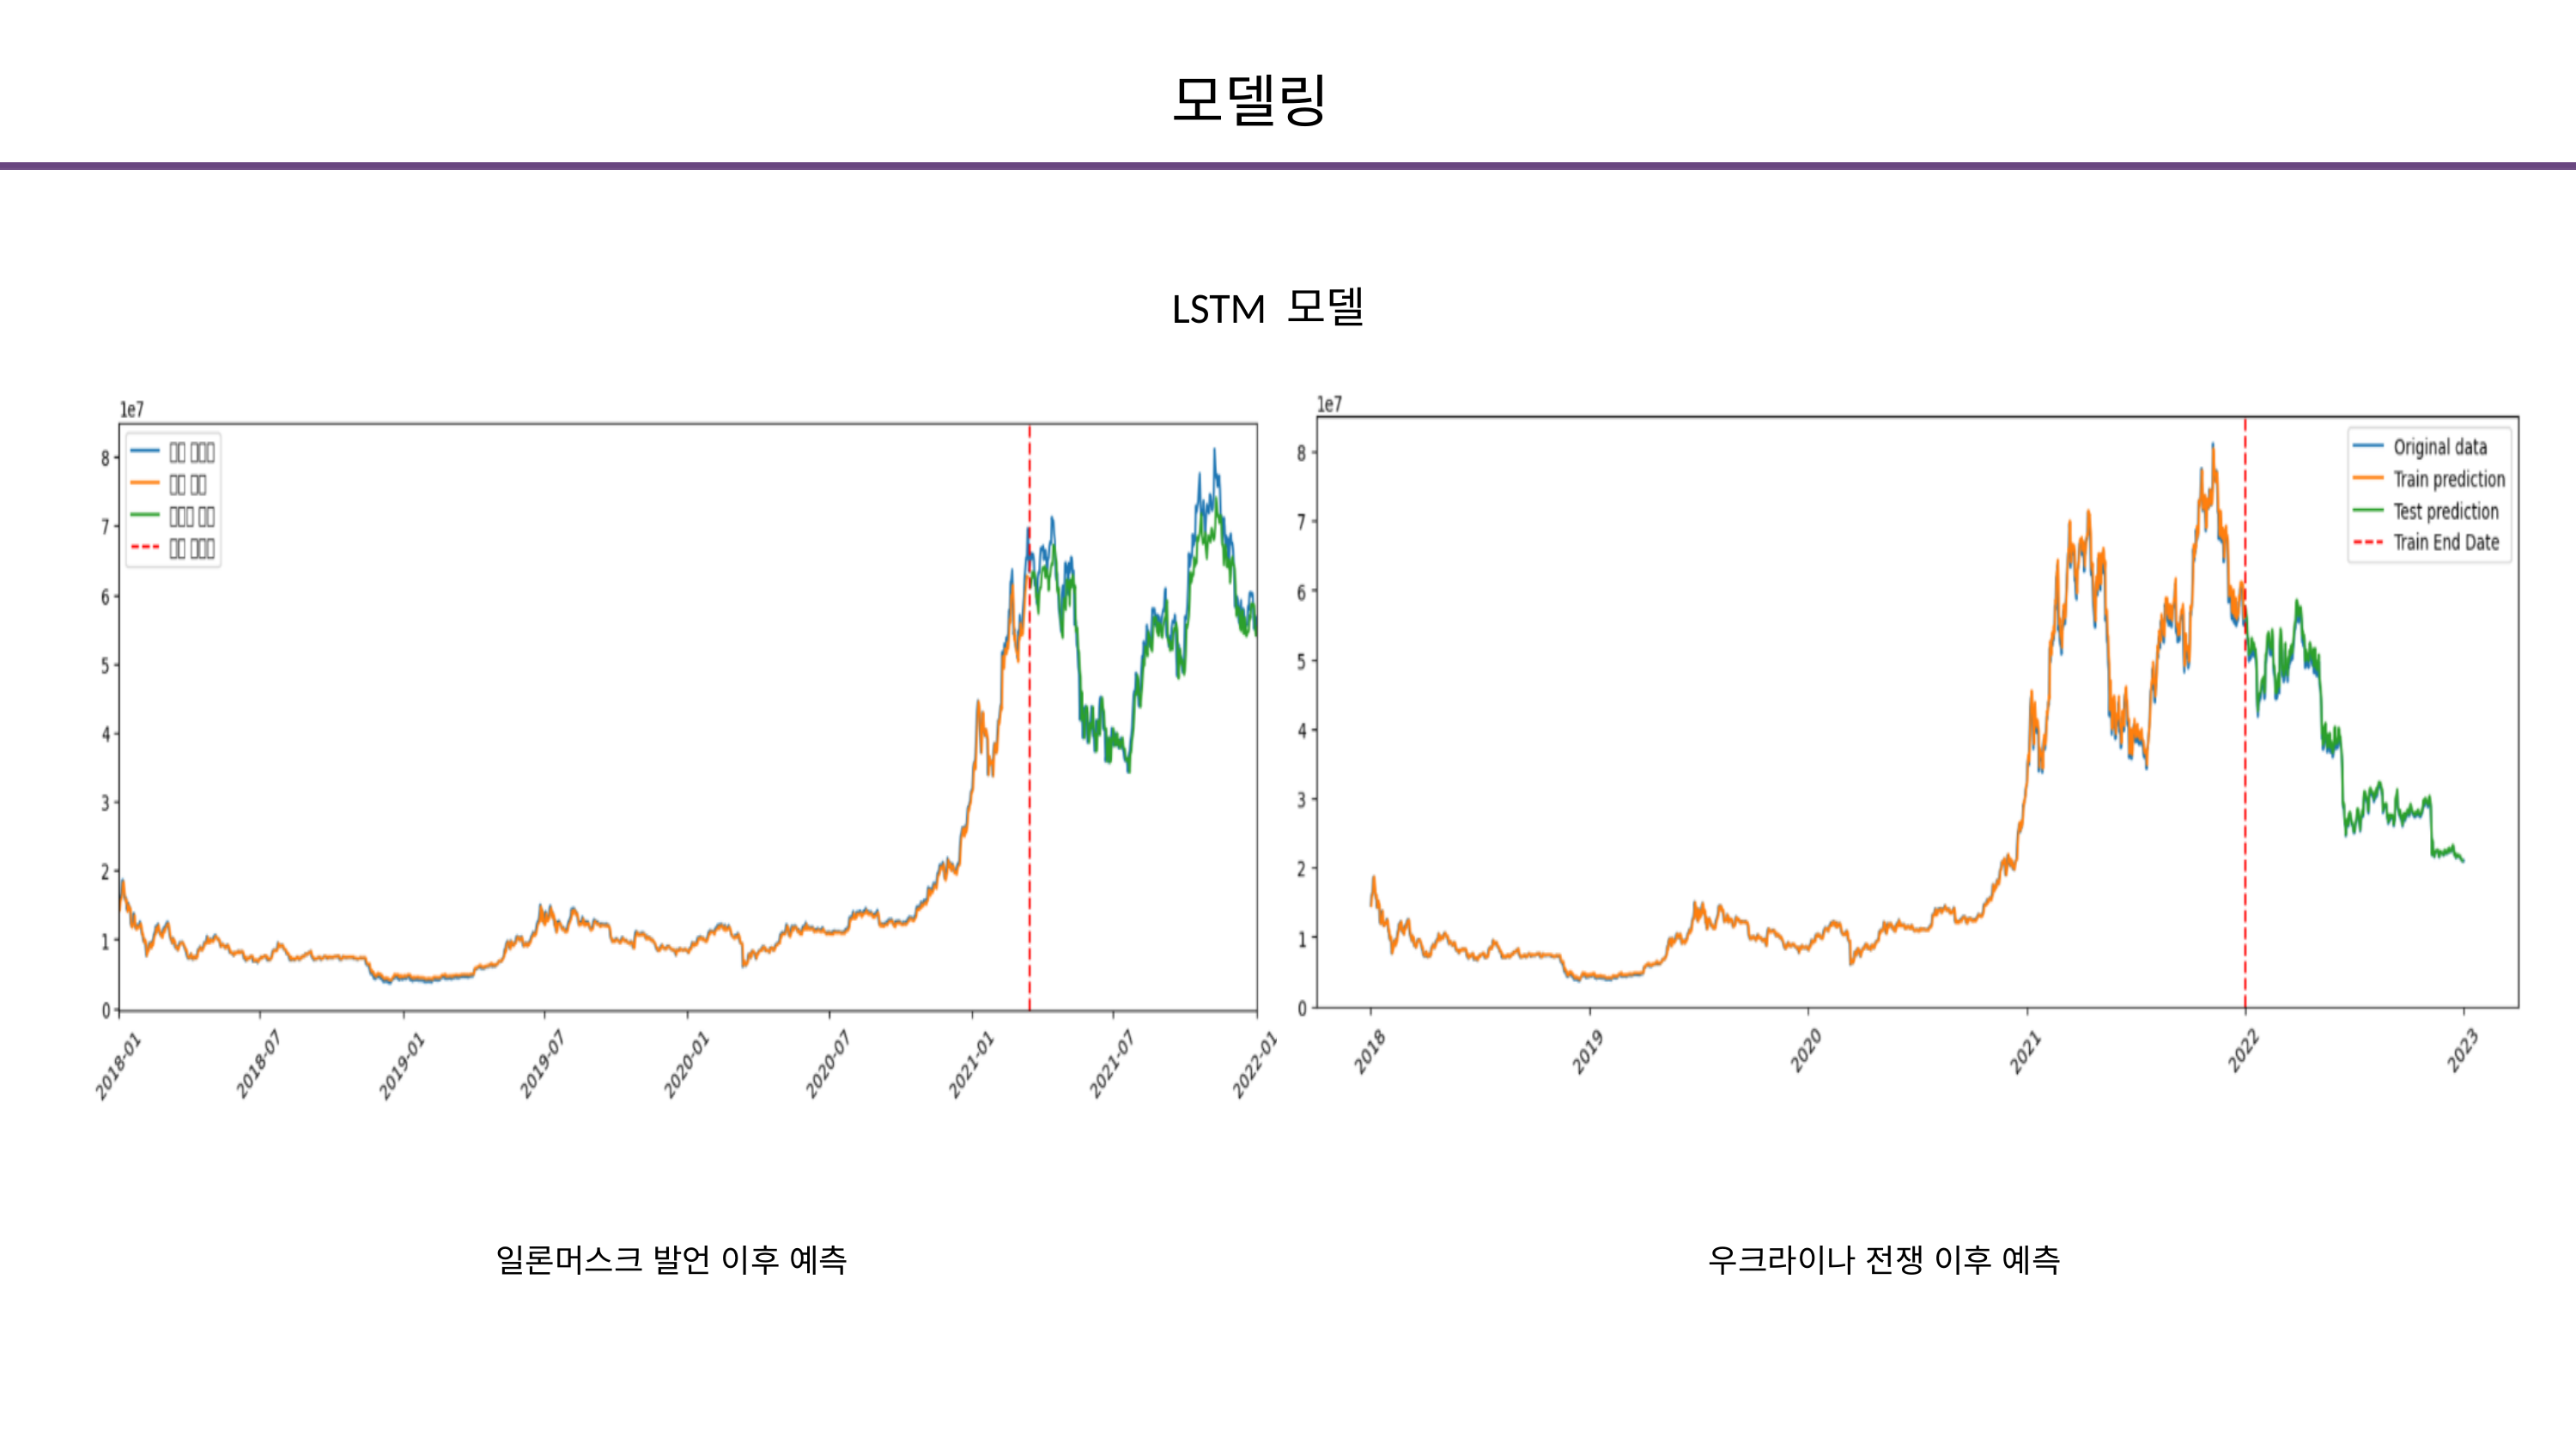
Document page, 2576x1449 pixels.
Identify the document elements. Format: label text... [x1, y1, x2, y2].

picture [71, 383, 2530, 1118]
text_box 일론머스크 발언 이후 예측 [483, 1234, 987, 1285]
text_box LSTM 모델 [1159, 273, 1965, 338]
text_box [0, 162, 2576, 170]
text_box 모델링 [1158, 58, 1546, 141]
text_box 우크라이나 전쟁 이후 예측 [1695, 1234, 2383, 1285]
